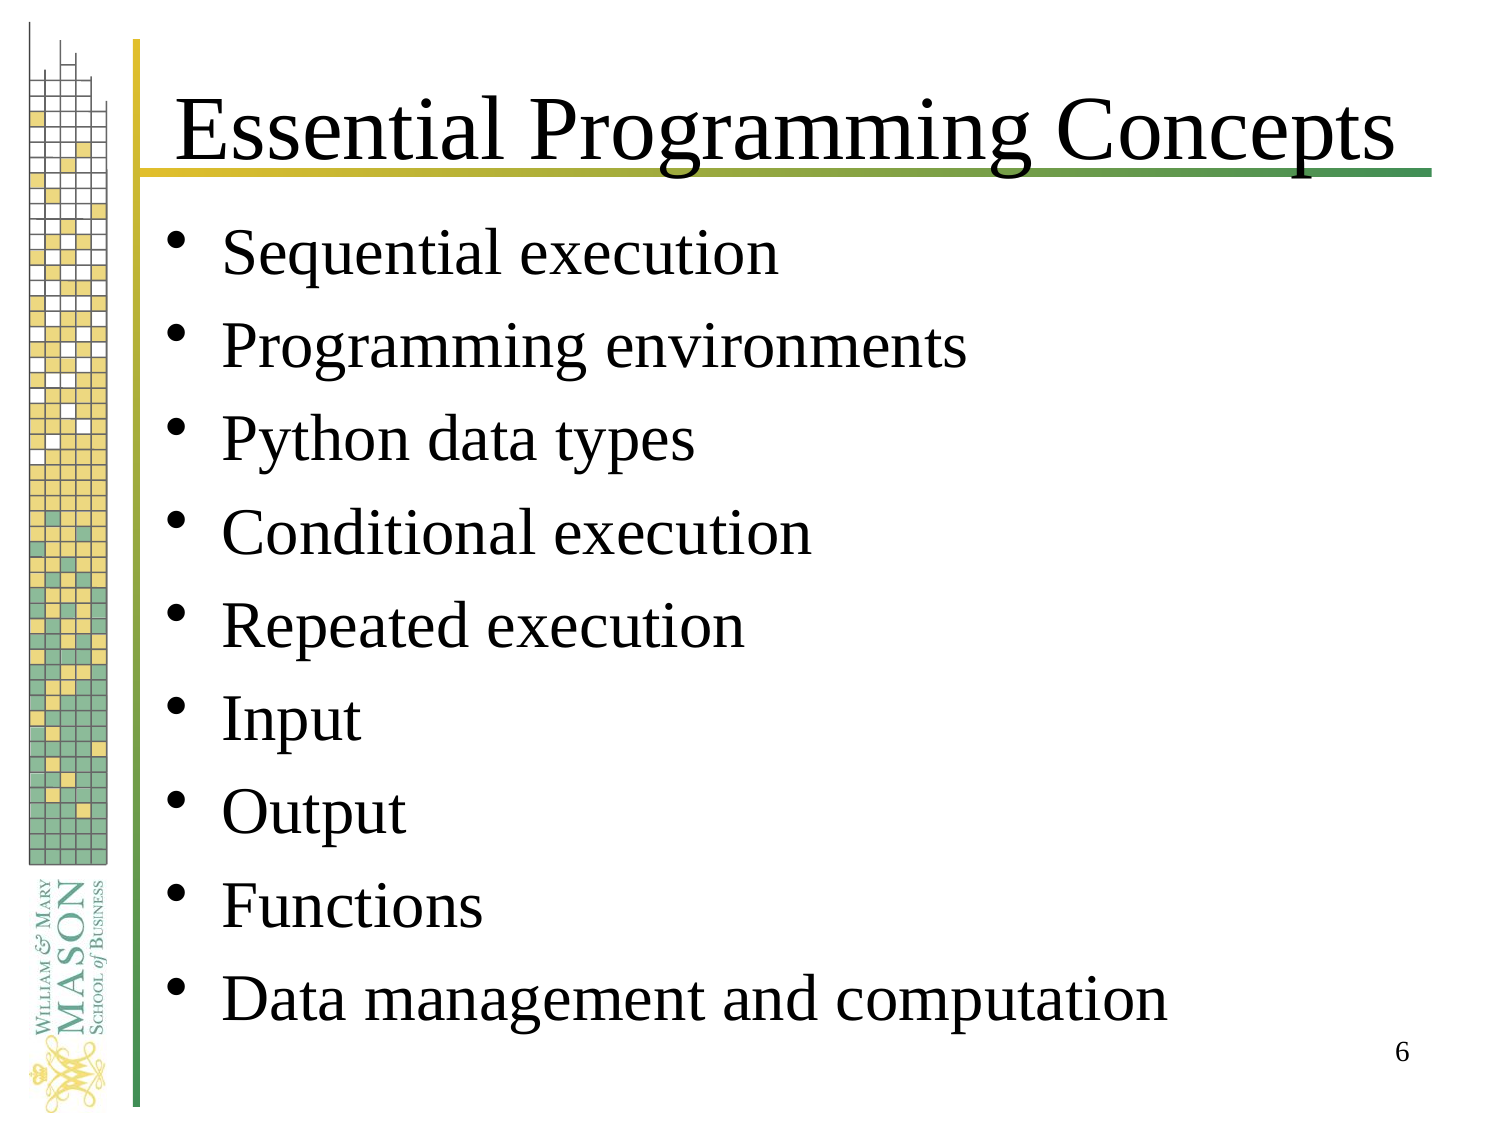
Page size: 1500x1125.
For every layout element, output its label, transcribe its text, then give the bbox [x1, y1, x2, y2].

title Essential Programming Concepts [126, 45, 1448, 200]
slide_number 6 [1048, 1024, 1426, 1103]
table_cell != [29, 879, 107, 1113]
list Sequential execution Programming environments Python data types Conditional execution Repeated execution Input Output Functions Data management and computation [150, 200, 1425, 1005]
